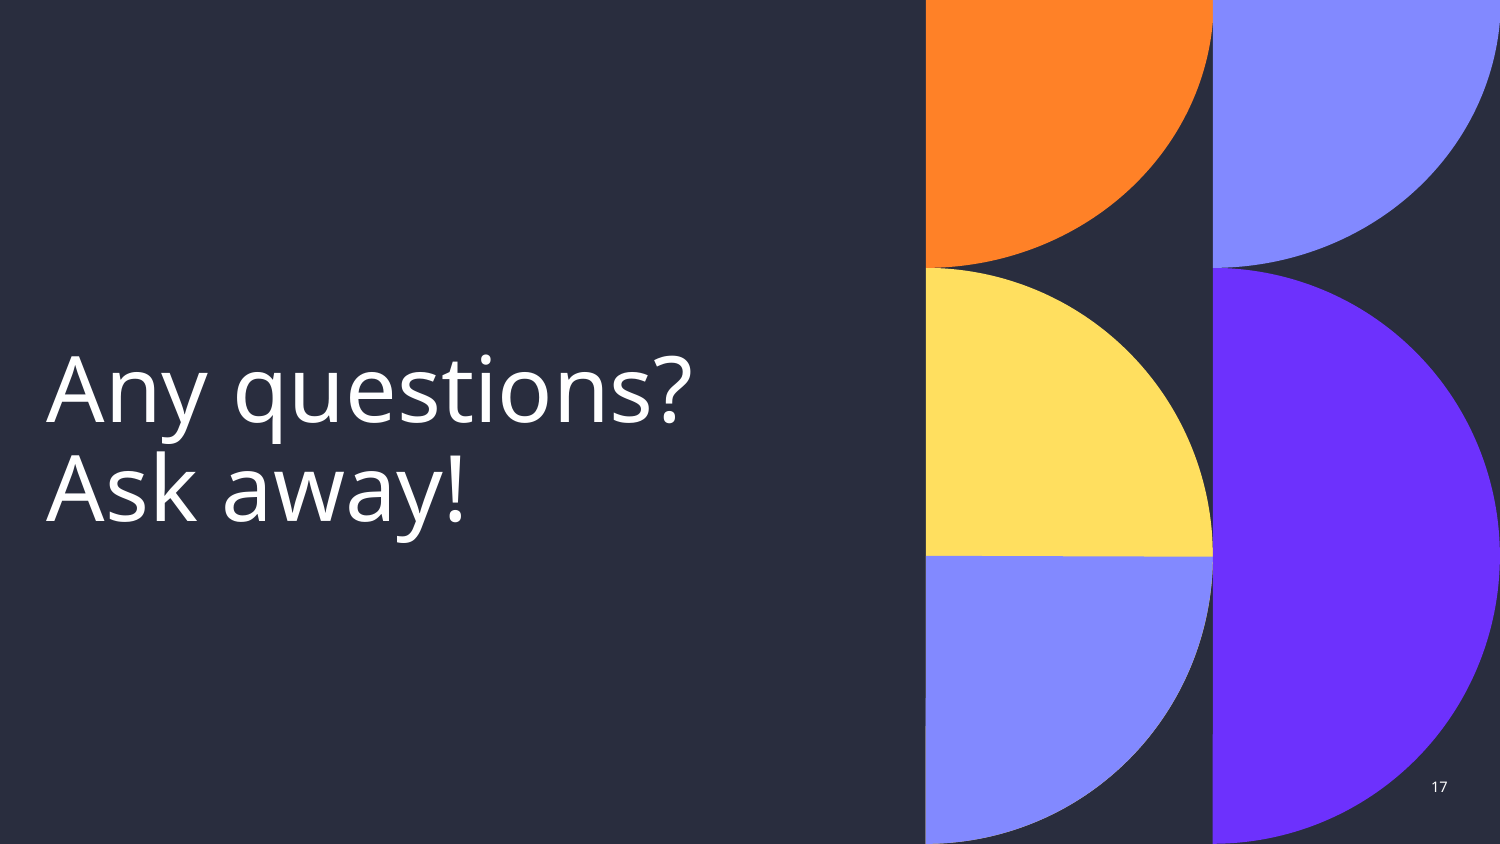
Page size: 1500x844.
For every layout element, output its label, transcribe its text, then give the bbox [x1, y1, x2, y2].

title Any questions? Ask away! [46, 37, 750, 542]
